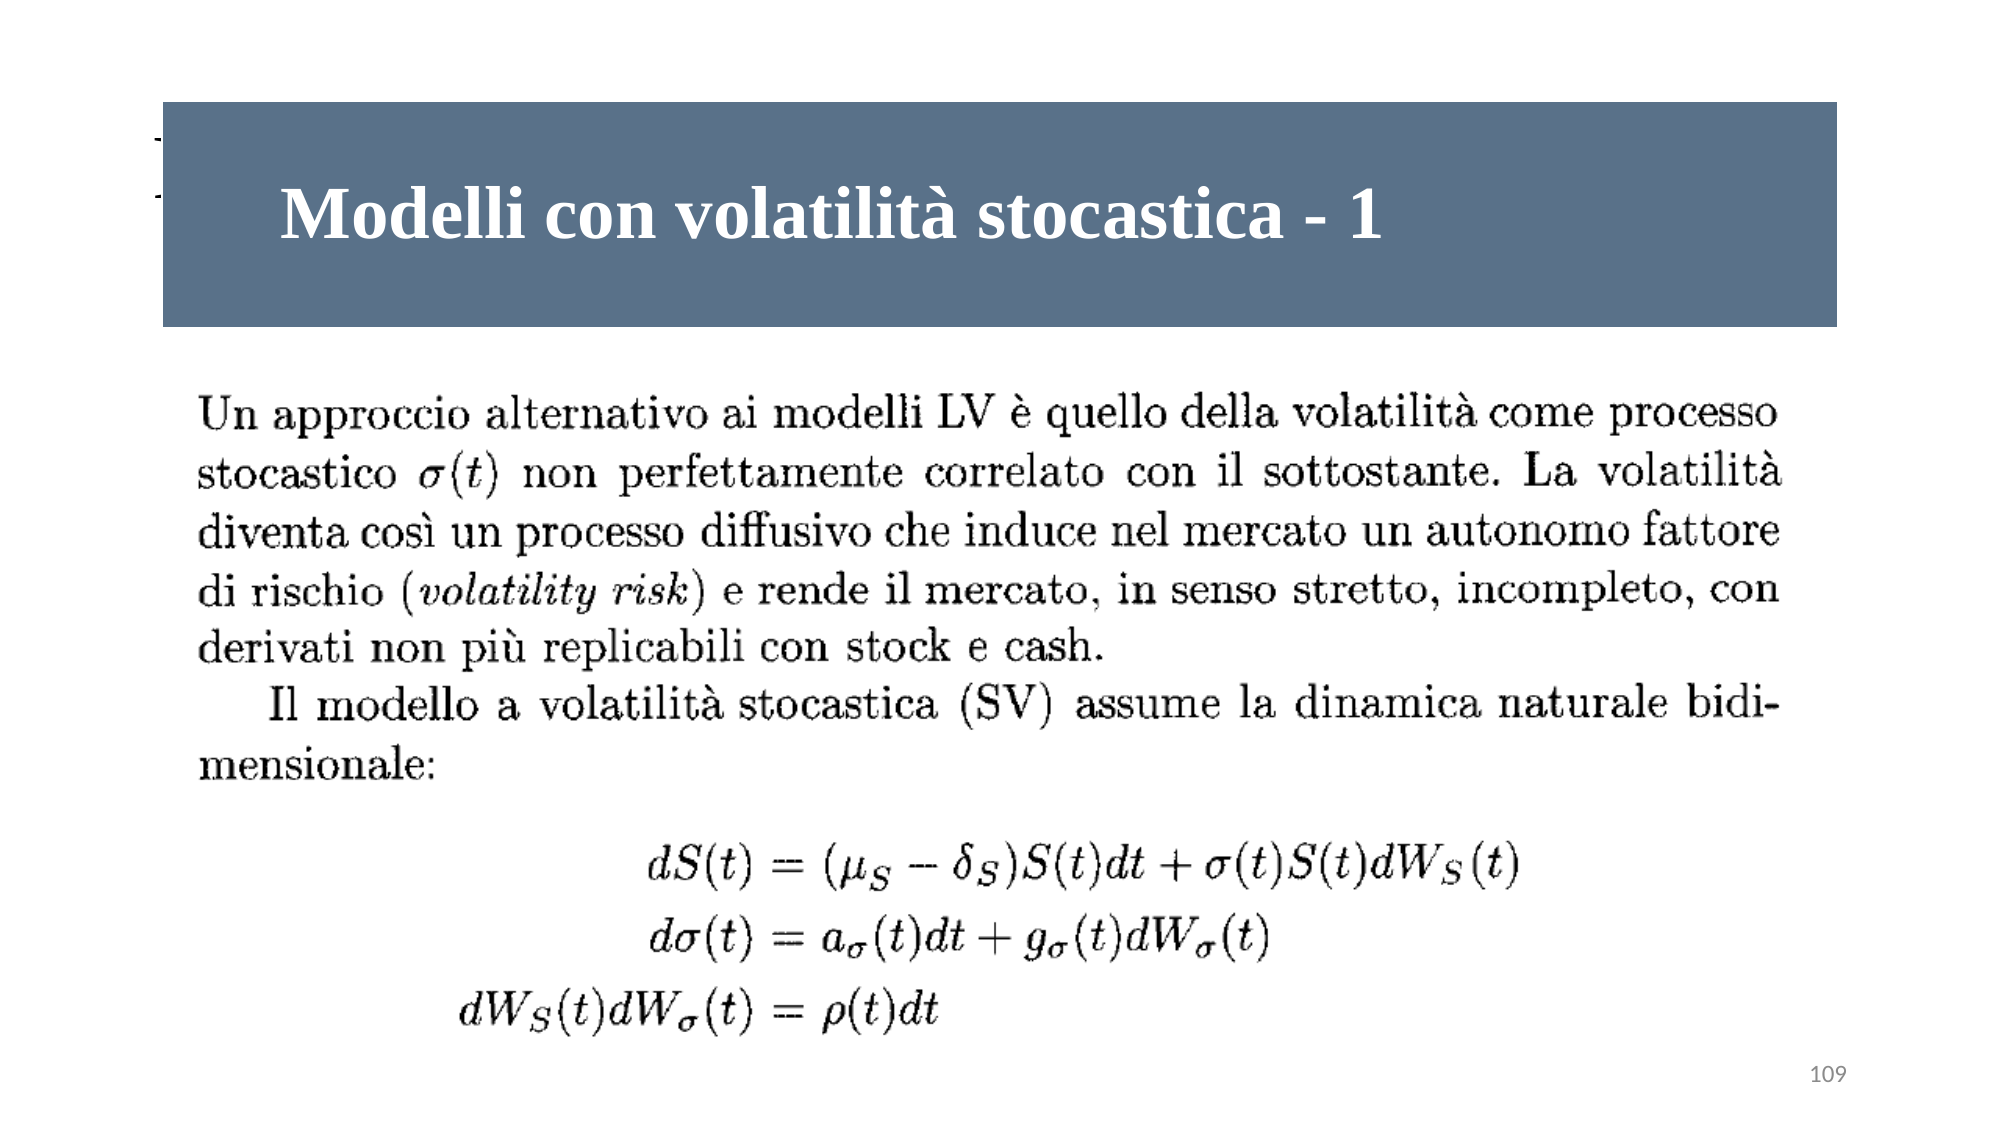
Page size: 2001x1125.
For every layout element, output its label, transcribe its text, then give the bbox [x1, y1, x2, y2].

picture [41, 367, 1947, 1068]
text_box Modelli con volatilità stocastica - 1 [161, 100, 1838, 328]
slide_number 109 [1412, 1042, 1863, 1103]
title Processi Stocastici [137, 59, 1863, 278]
